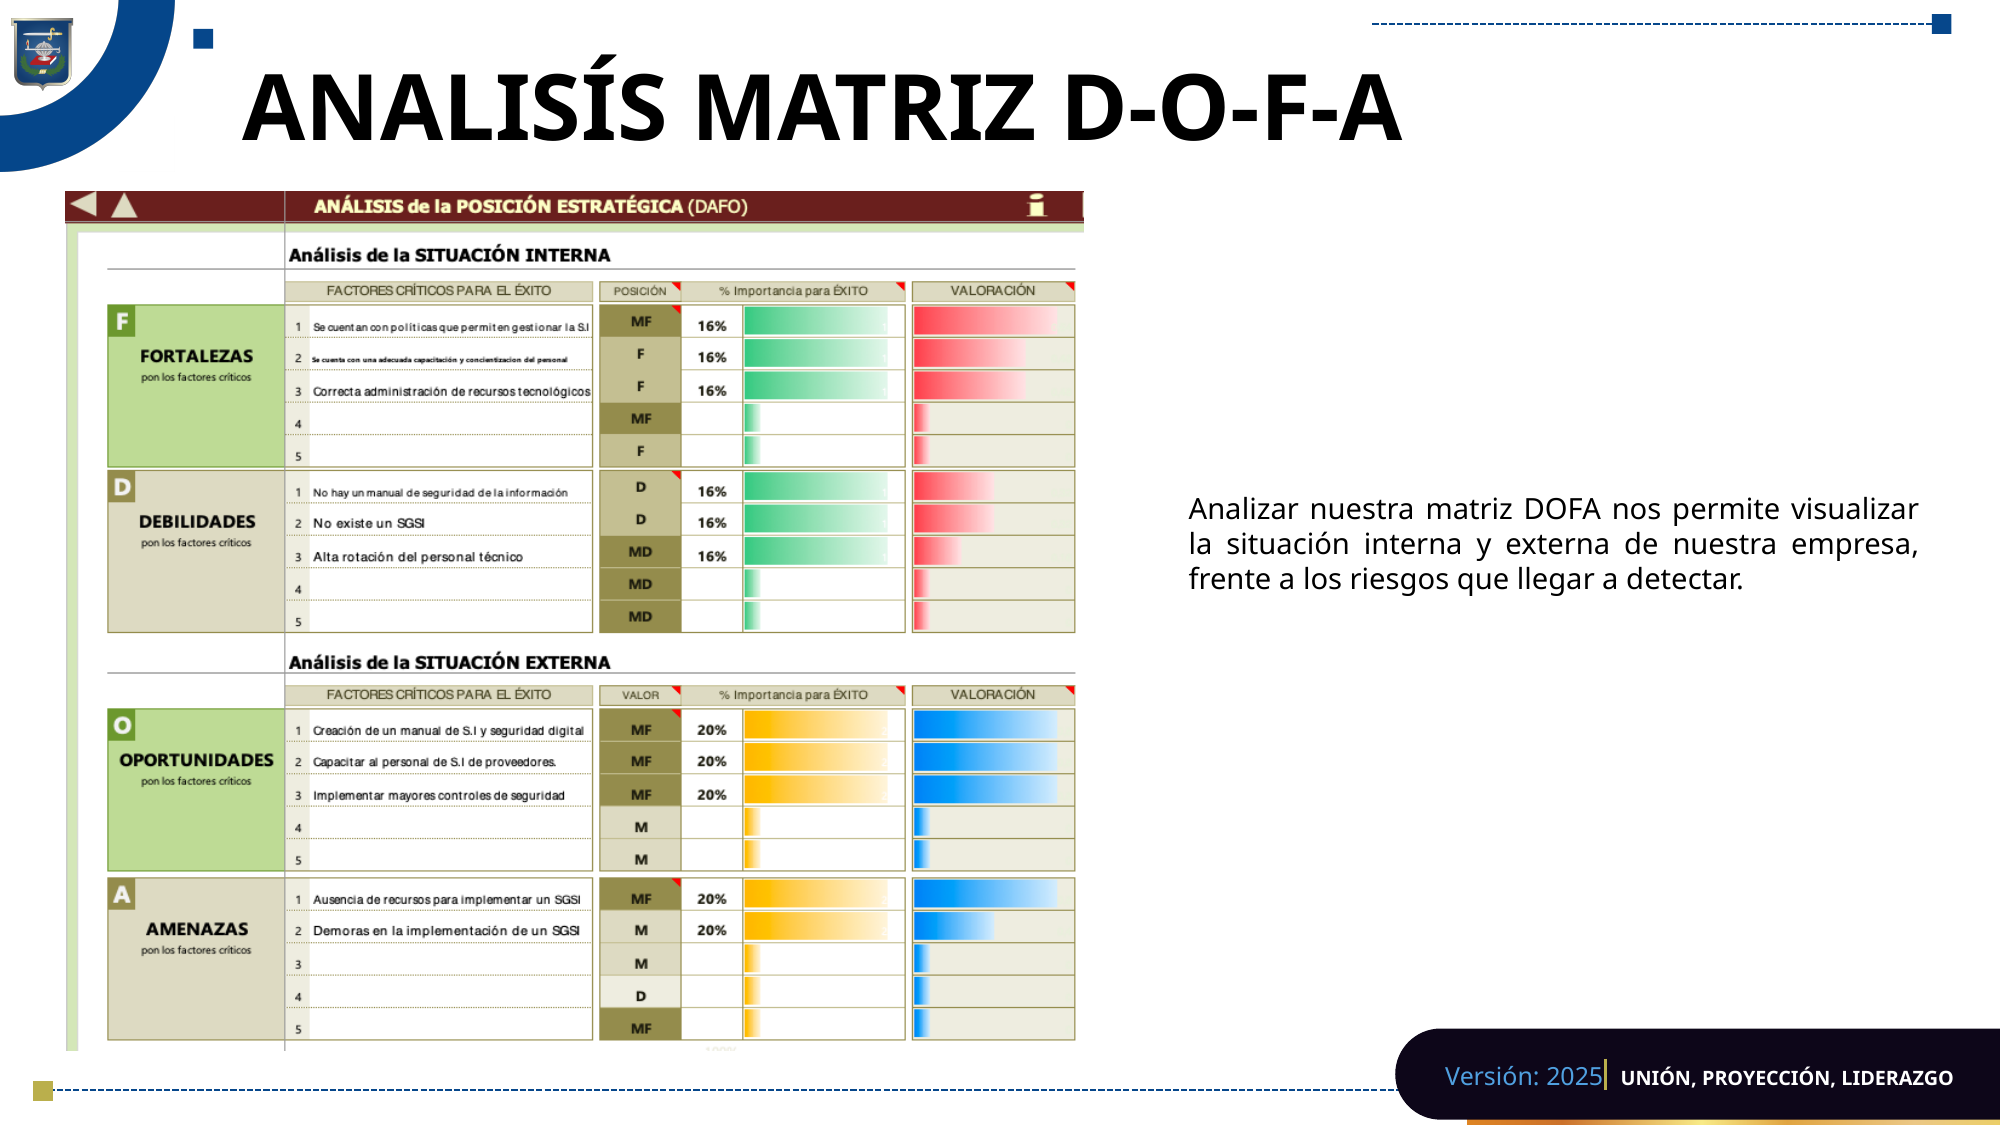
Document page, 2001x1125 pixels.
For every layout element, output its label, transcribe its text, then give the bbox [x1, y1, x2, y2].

title ANALISÍS MATRIZ D-O-F-A [227, 39, 1501, 182]
picture [1467, 1120, 2000, 1125]
picture [64, 190, 1084, 1051]
text_box Analizar nuestra matriz DOFA nos permite visualizar la situación interna y externa de nuestra empresa, frente a los riesgos que llegar a detectar. [1173, 482, 1935, 603]
picture [0, 0, 175, 172]
